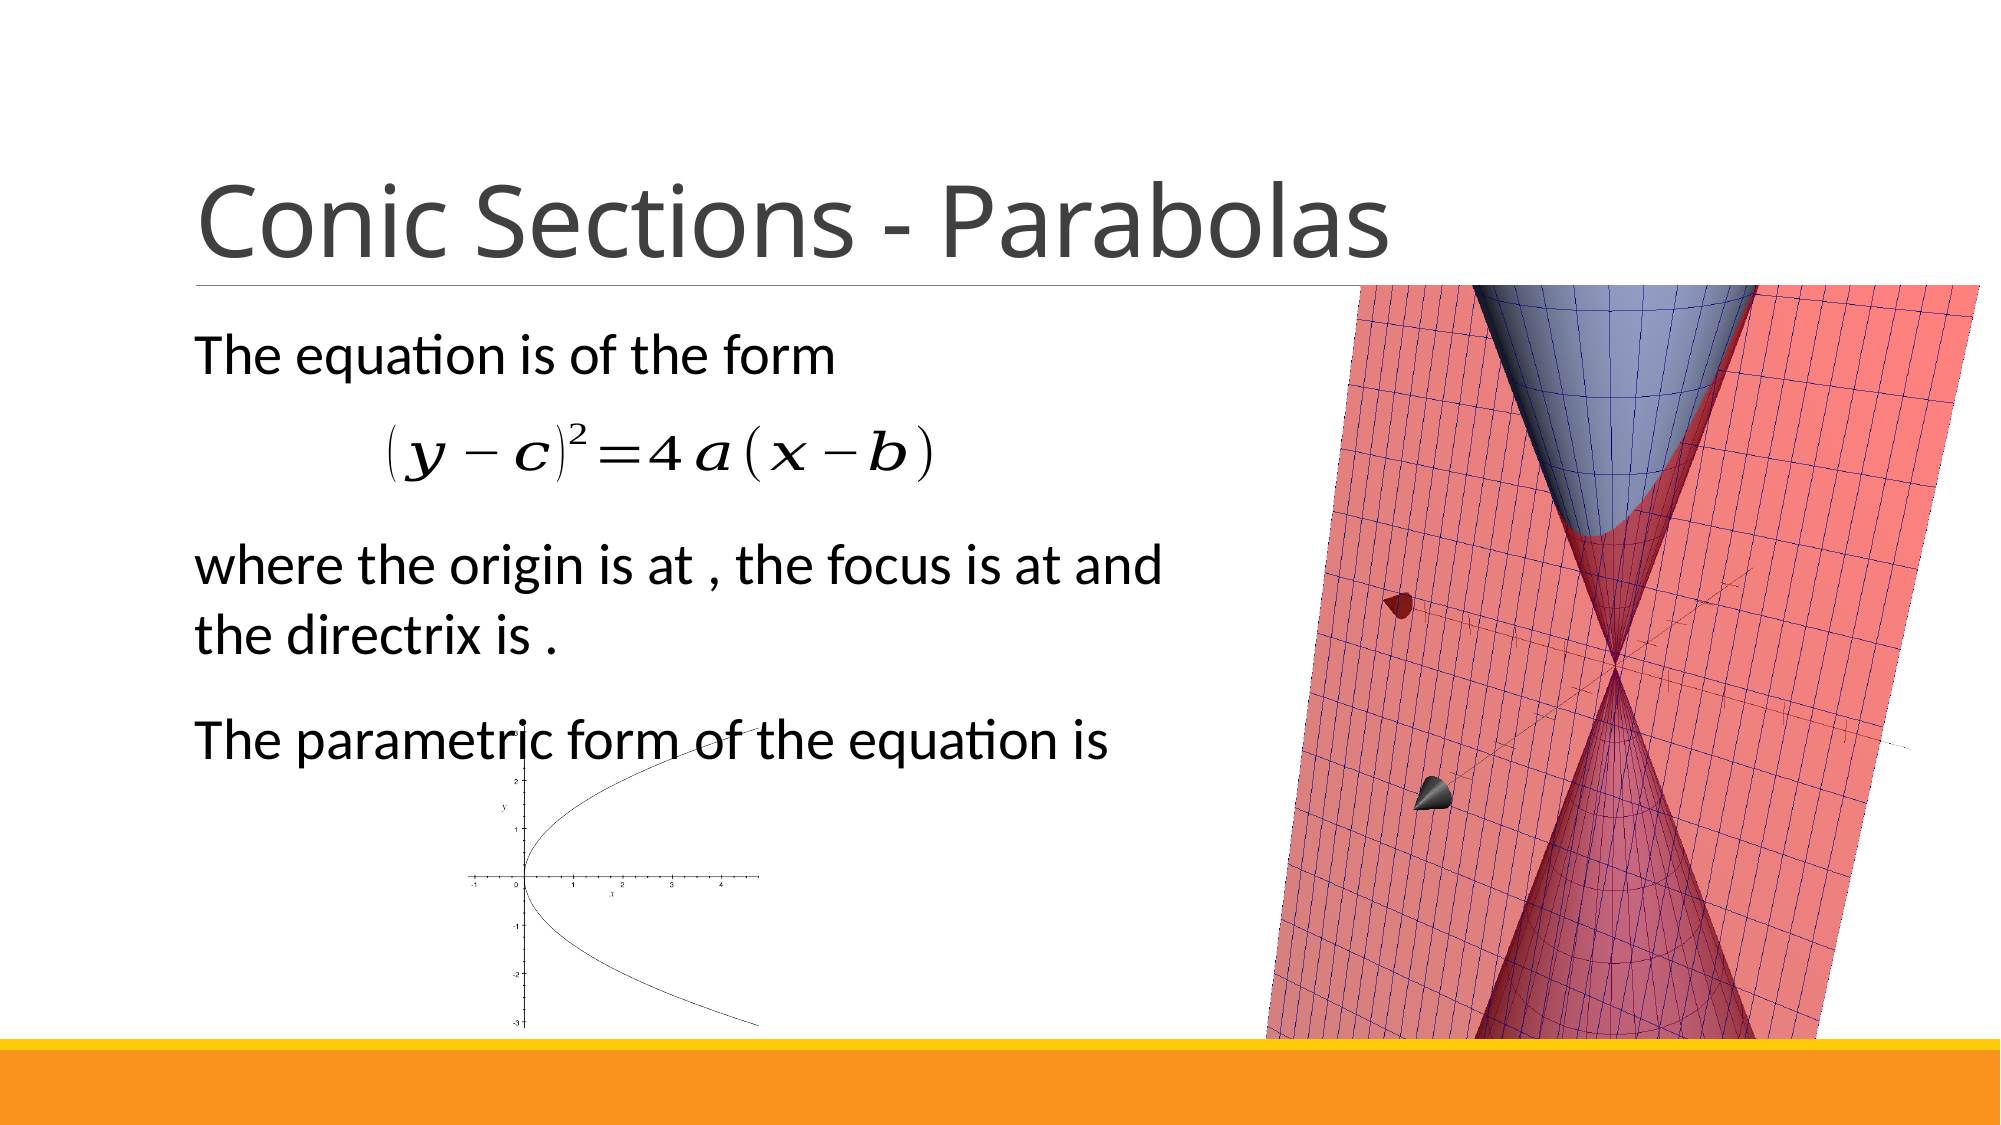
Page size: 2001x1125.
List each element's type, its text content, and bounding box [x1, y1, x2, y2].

text_box The parametric form of the equation is [180, 693, 1196, 779]
picture [467, 725, 760, 1029]
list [1260, 285, 1985, 1040]
title Conic Sections - Parabolas [180, 47, 1830, 285]
